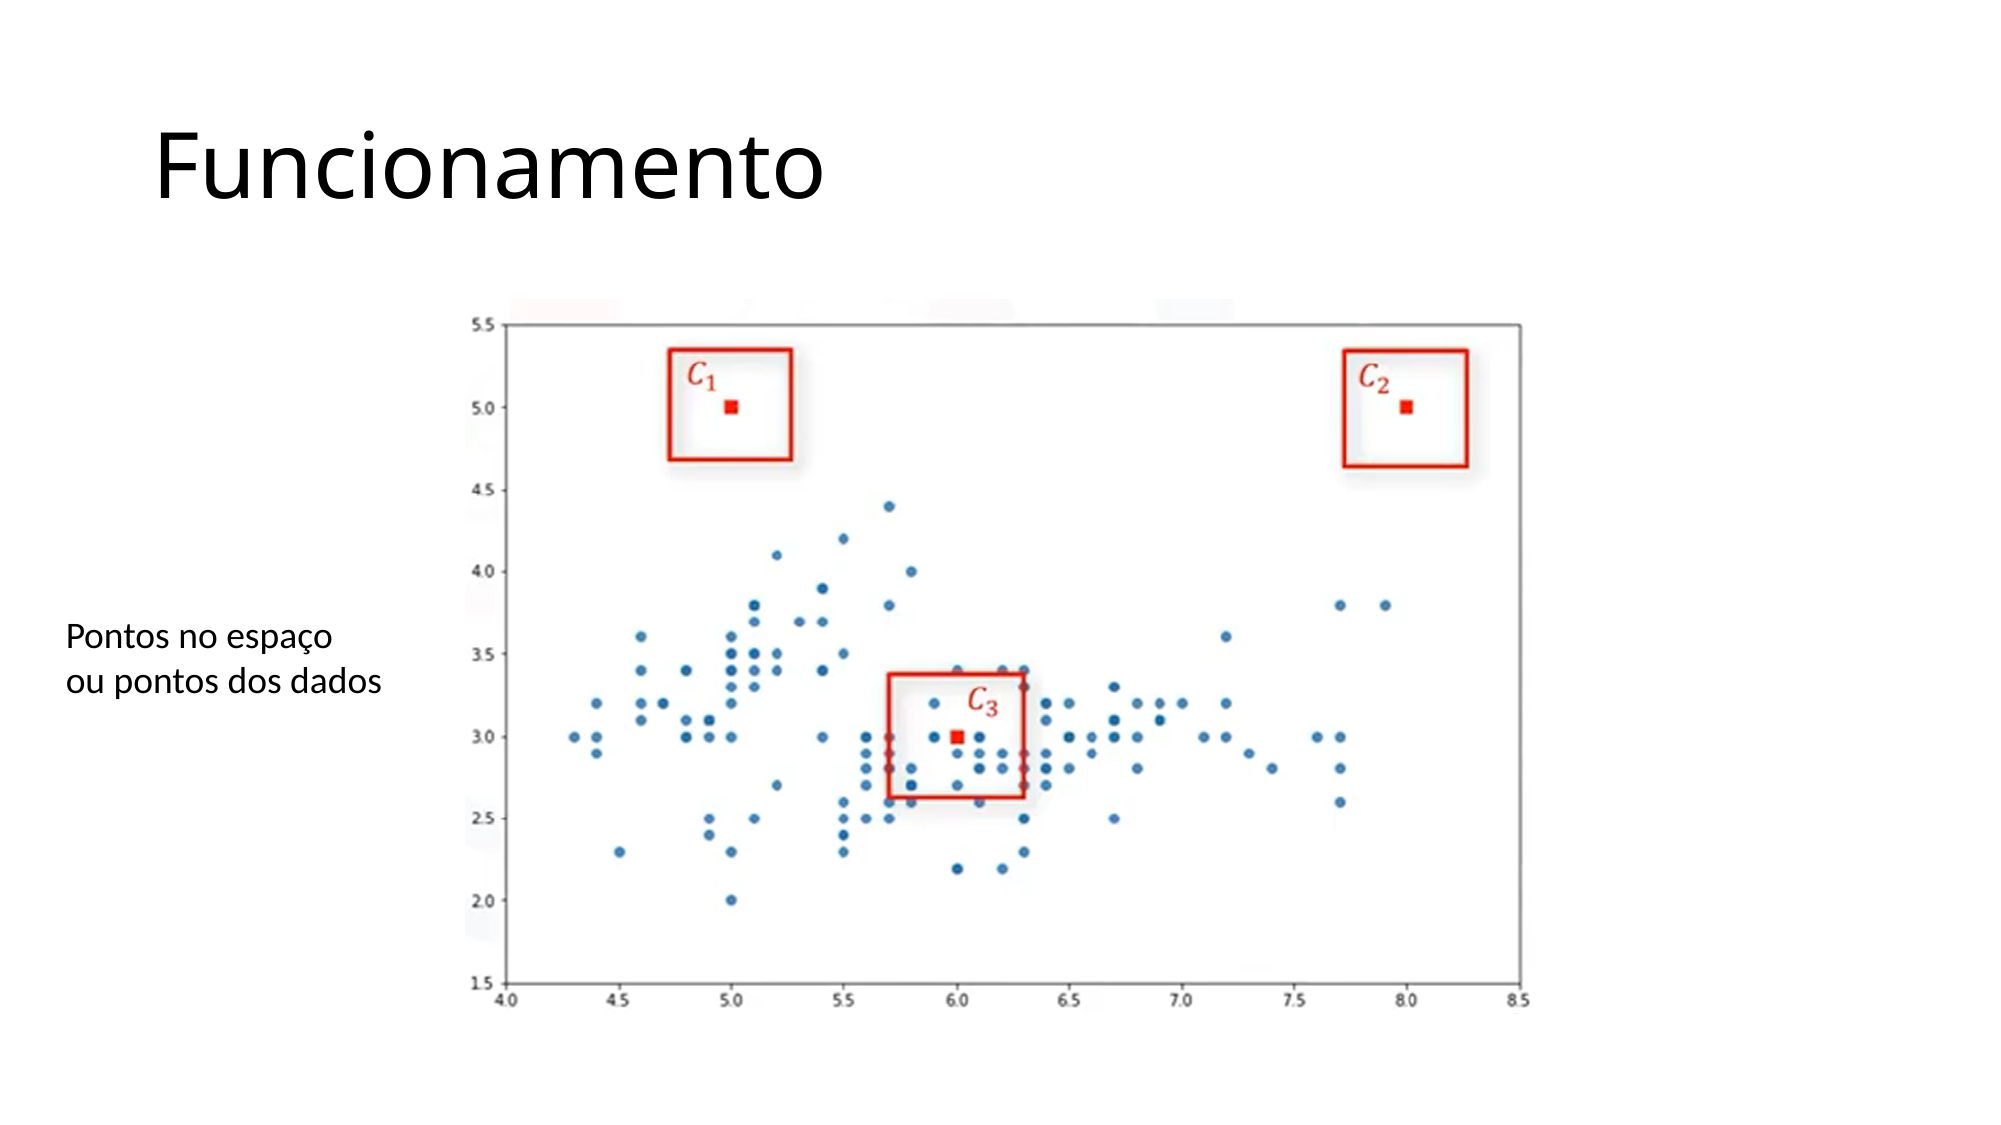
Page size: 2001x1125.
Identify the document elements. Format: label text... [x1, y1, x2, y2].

title Funcionamento [137, 59, 1863, 278]
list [465, 299, 1535, 1014]
text_box Pontos no espaço ou pontos dos dados [51, 603, 398, 709]
